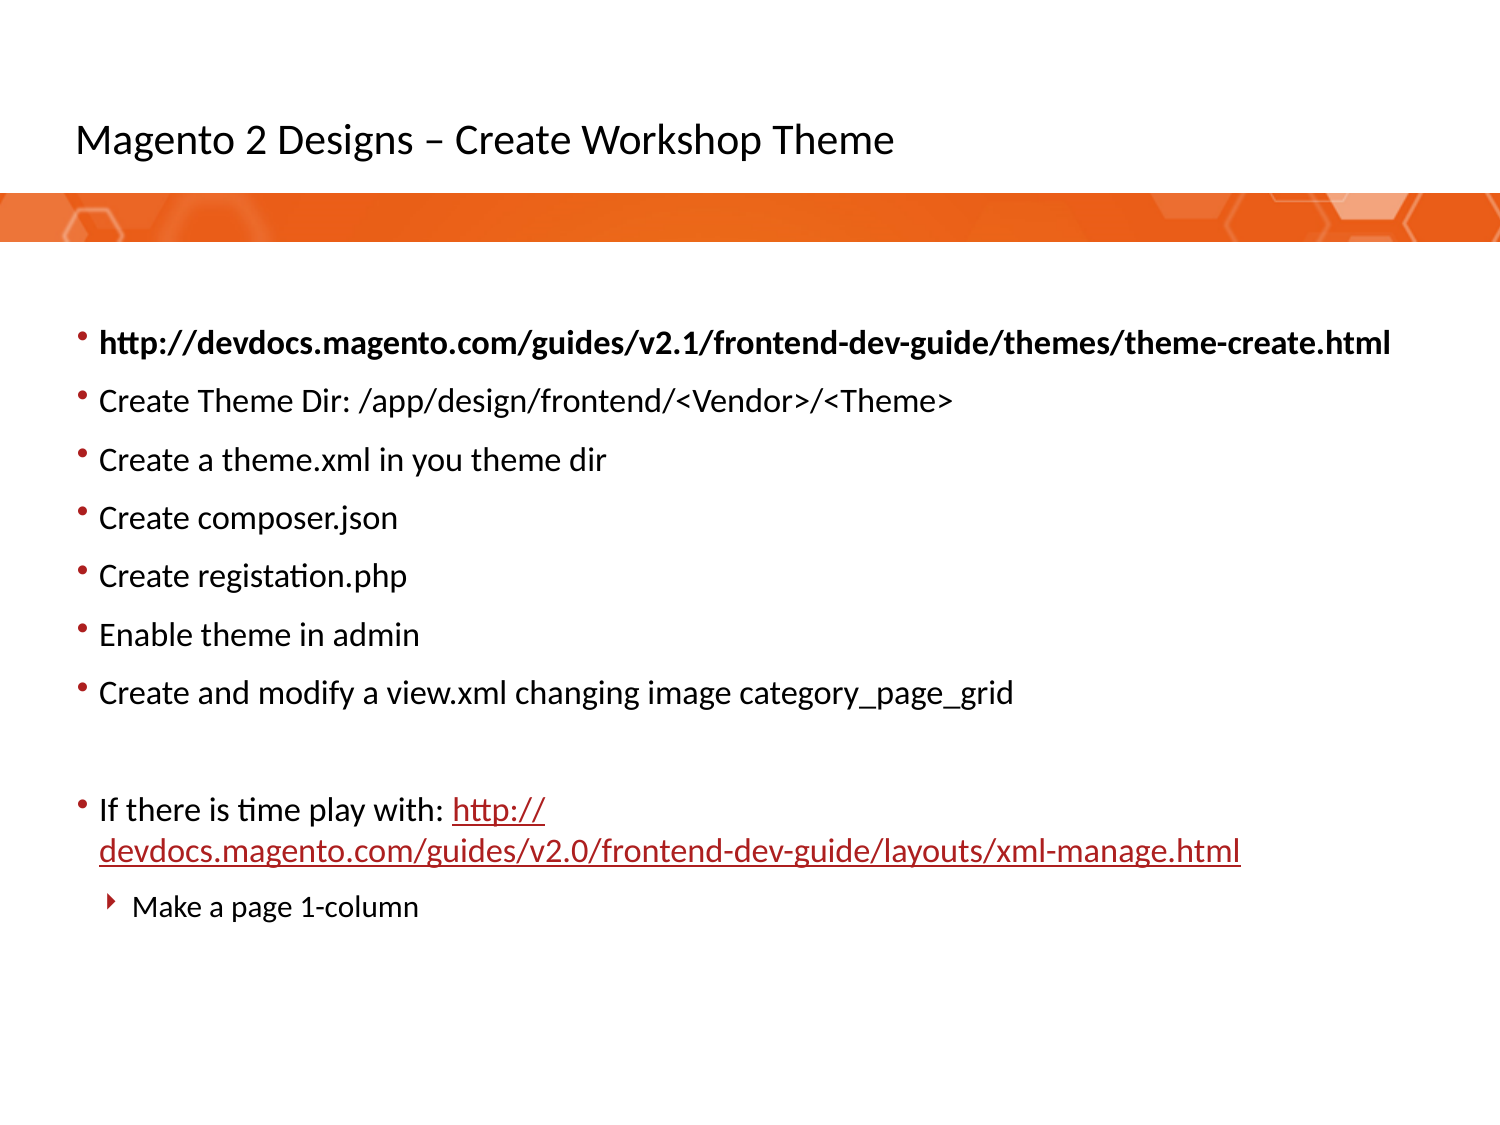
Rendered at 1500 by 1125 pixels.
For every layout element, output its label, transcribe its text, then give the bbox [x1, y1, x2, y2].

list http://devdocs.magento.com/guides/v2.1/frontend-dev-guide/themes/theme-create.html Create Theme Dir: /app/design/frontend/<Vendor>/<Theme> Create a theme.xml in you theme dir Create composer.json Create registation.php Enable theme in admin Create and modify a view.xml changing image category_page_grid If there is time play with: http://devdocs.magento.com/guides/v2.0/frontend-dev-guide/layouts/xml-manage.html Make a page 1-column [76, 312, 1428, 999]
title Magento 2 Designs – Create Workshop Theme [74, 49, 1426, 171]
